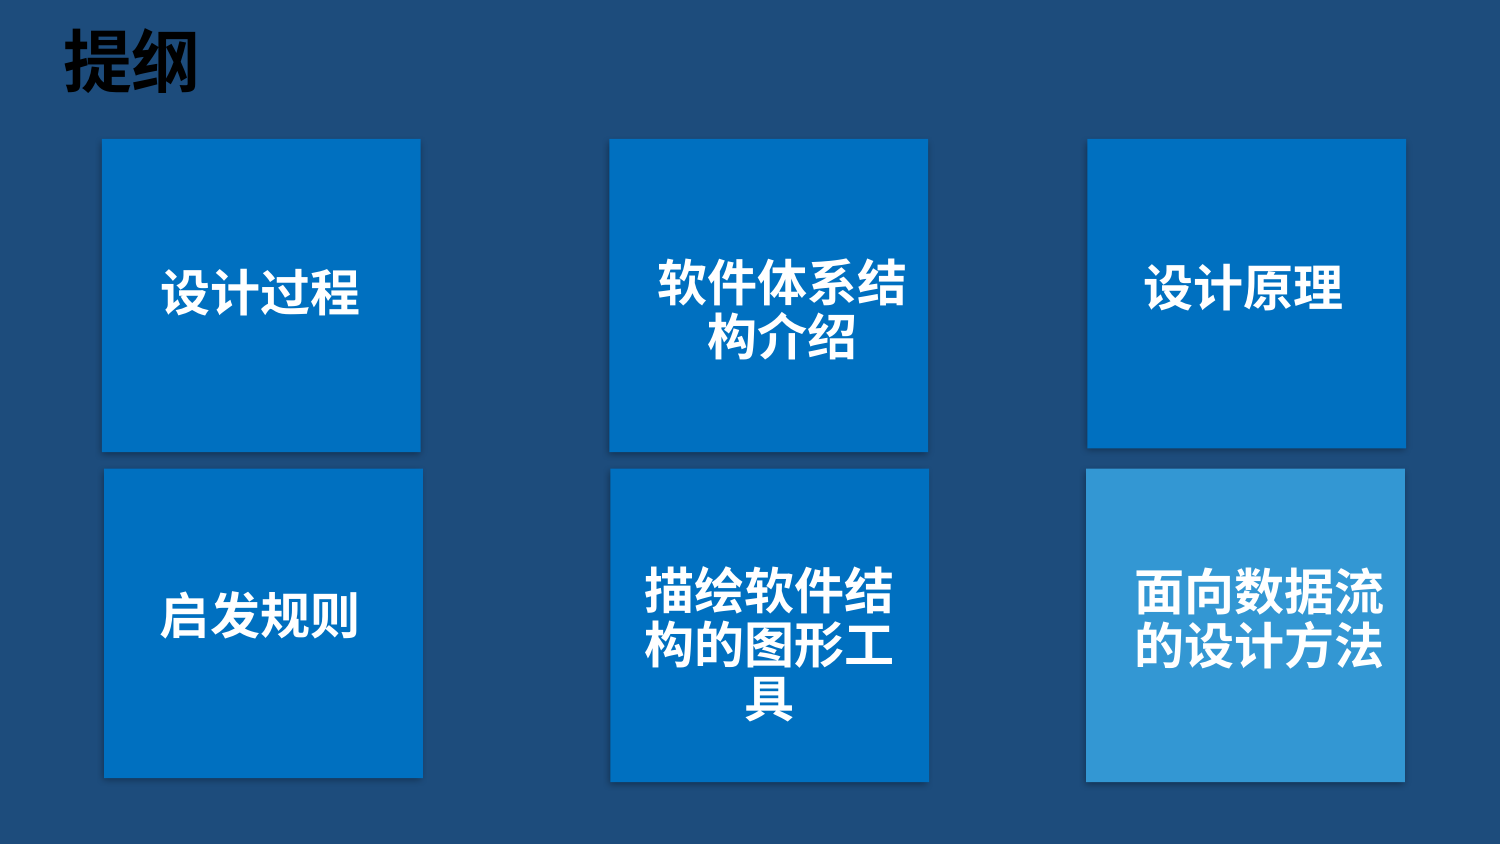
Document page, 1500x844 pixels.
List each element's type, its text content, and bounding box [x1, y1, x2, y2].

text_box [610, 468, 930, 783]
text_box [1085, 468, 1406, 783]
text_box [101, 138, 421, 453]
title 提纲 [63, 28, 1436, 104]
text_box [609, 138, 929, 453]
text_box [1087, 138, 1407, 449]
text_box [103, 468, 424, 779]
